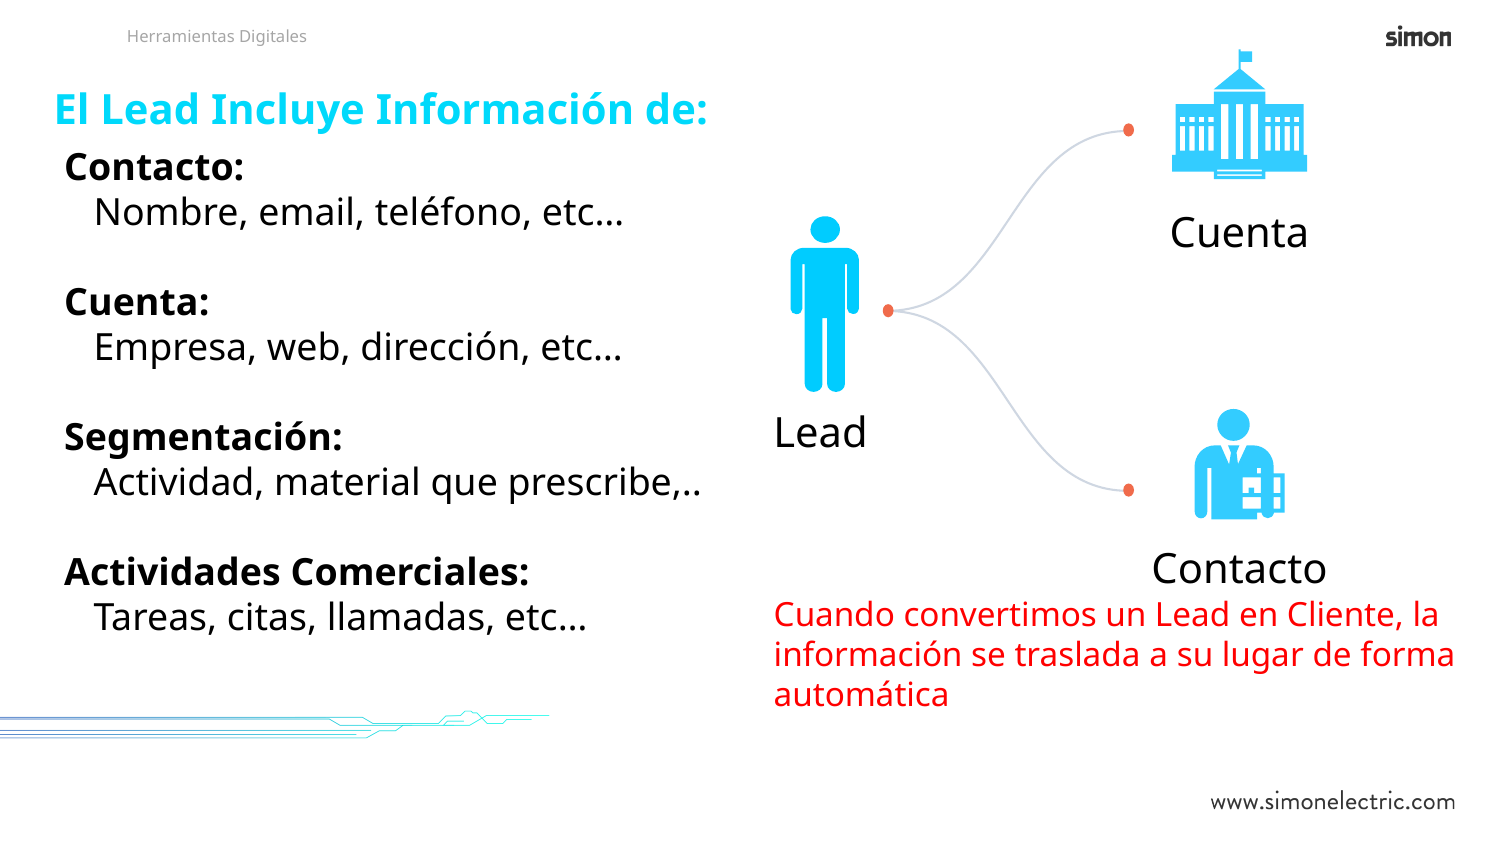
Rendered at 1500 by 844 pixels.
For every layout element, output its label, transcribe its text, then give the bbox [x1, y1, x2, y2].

text_box El Lead Incluye Información de: [38, 0, 724, 141]
picture [1186, 0, 1500, 184]
picture [963, 721, 1500, 844]
text_box Cuando convertimos un Lead en Cliente, la información se traslada a su lugar de forma automática [758, 585, 1500, 721]
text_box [758, 49, 1339, 579]
picture [0, 653, 630, 808]
text_box Contacto: Nombre, email, teléfono, etc… Cuenta: Empresa, web, dirección, etc… Segmentación: Actividad, material que prescribe,.. Actividades Comerciales: Tareas, citas, llamadas, etc… [49, 135, 801, 691]
